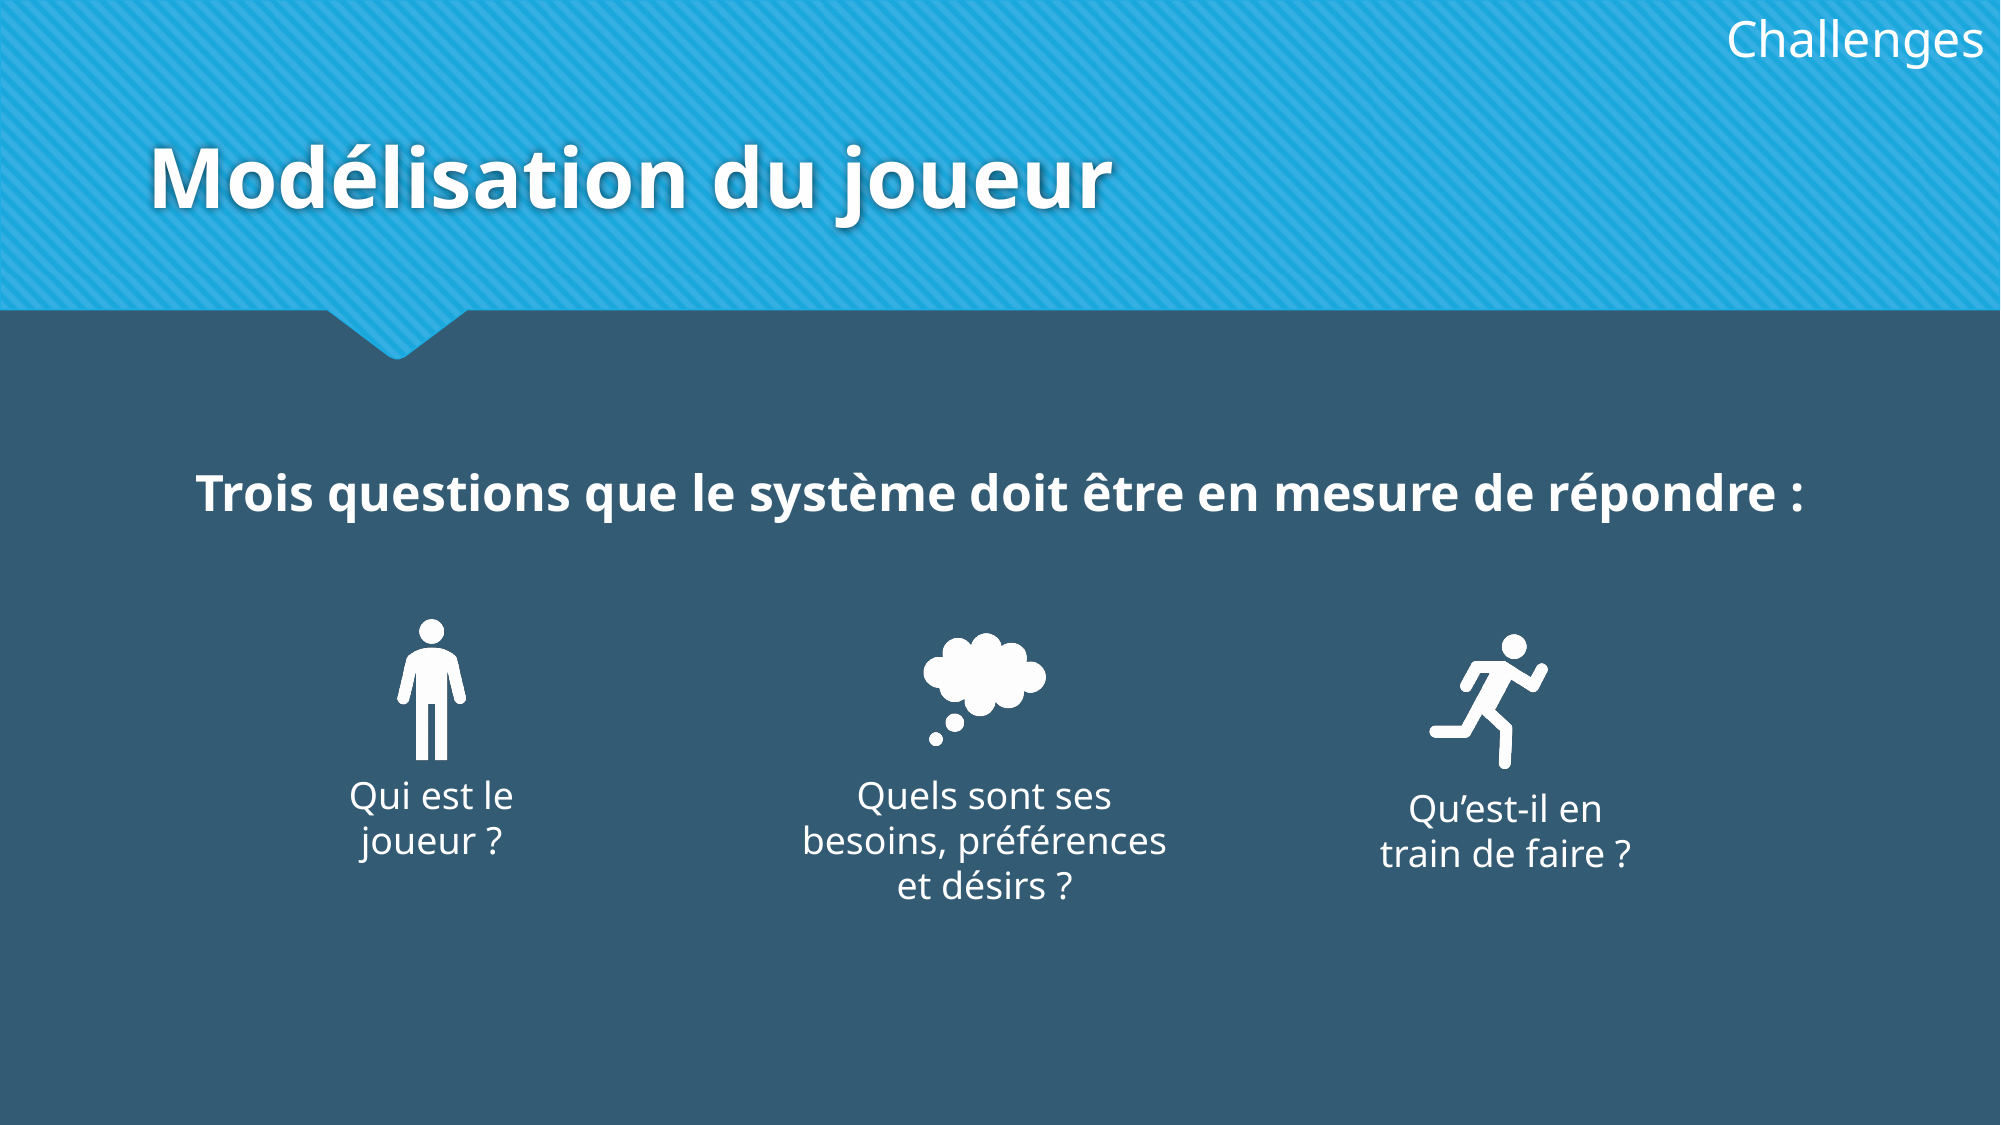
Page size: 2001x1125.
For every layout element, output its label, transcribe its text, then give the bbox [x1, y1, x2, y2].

text_box Qui est le joueur ? [307, 764, 556, 870]
text_box Qu’est-il en train de faire ? [1347, 777, 1664, 883]
picture [909, 614, 1060, 765]
picture [1413, 625, 1564, 777]
text_box Challenges [1610, 0, 2000, 75]
text_box Quels sont ses besoins, préférences et désirs ? [775, 764, 1194, 915]
title Modélisation du joueur [132, 73, 1868, 233]
picture [356, 614, 507, 765]
text_box Trois questions que le système doit être en mesure de répondre : [92, 453, 1908, 529]
